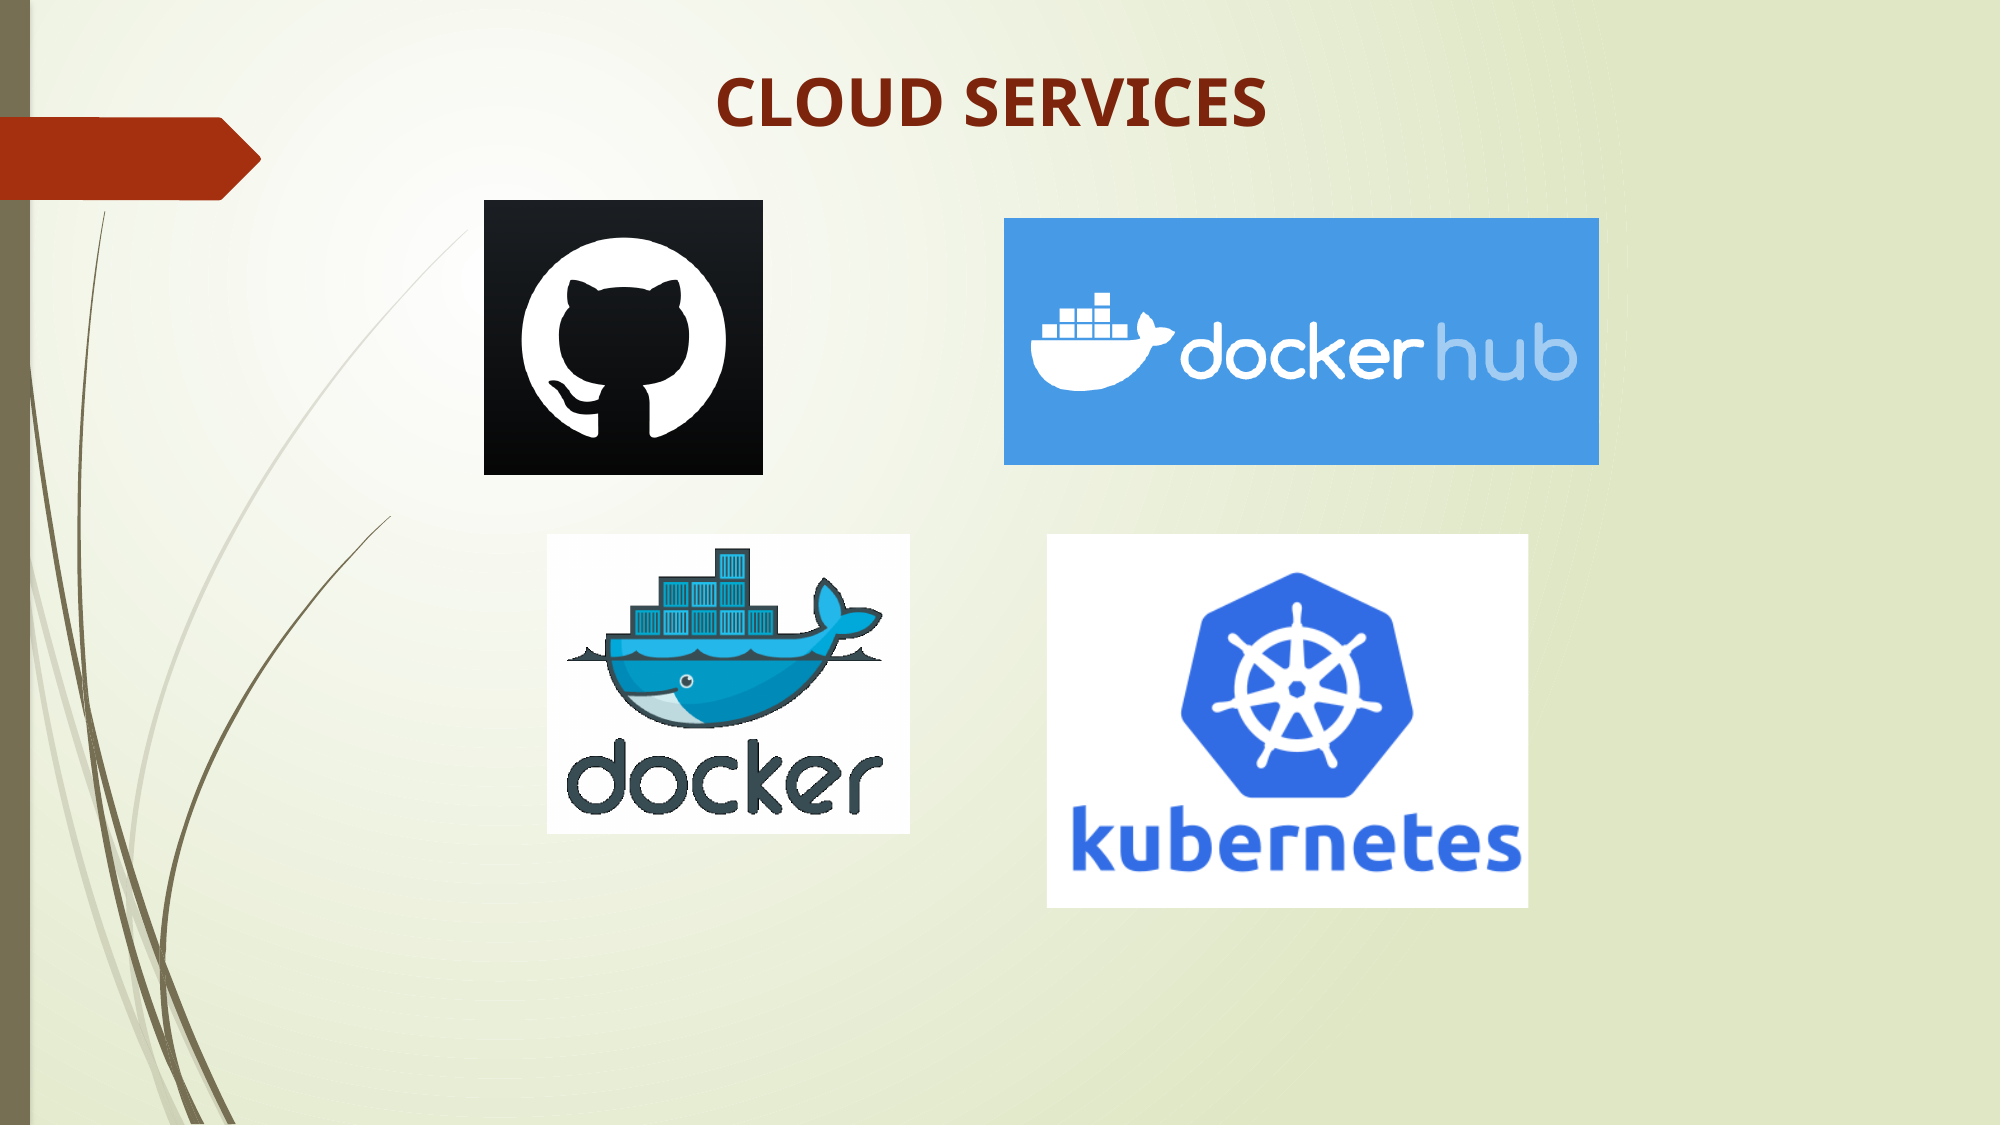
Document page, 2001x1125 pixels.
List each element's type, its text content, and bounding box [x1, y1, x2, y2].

picture [484, 200, 763, 475]
picture [1003, 218, 1599, 465]
picture [547, 534, 910, 834]
picture [1046, 534, 1529, 909]
text_box CLOUD SERVICES [699, 51, 1324, 147]
